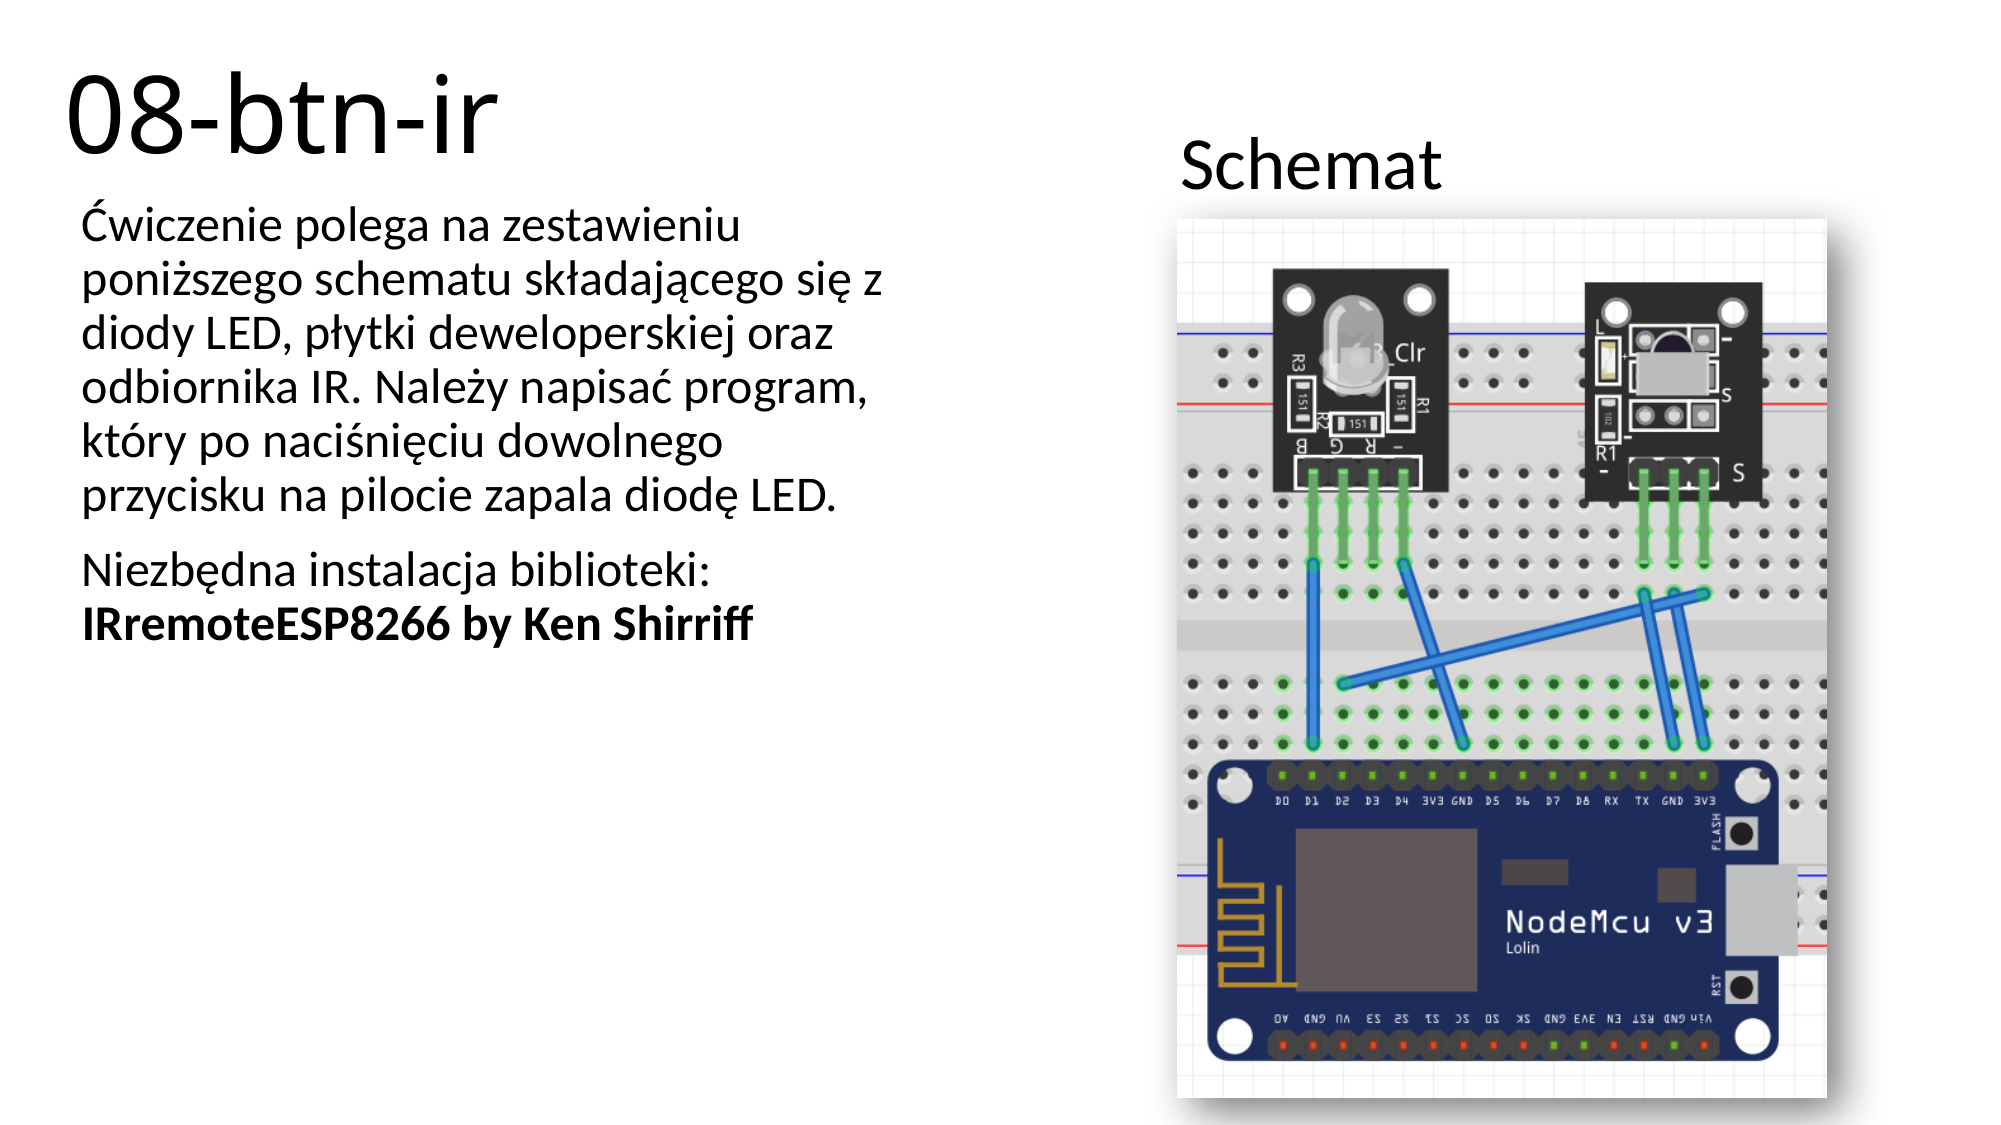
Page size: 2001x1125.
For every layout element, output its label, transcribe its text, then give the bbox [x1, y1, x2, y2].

text_box Schemat [1165, 106, 1756, 212]
picture [1177, 219, 1827, 1098]
title 08-btn-ir [37, 29, 528, 185]
subtitle Ćwiczenie polega na zestawieniu poniższego schematu składającego się z diody LED, płytki deweloperskiej oraz odbiornika IR. Należy napisać program, który po naciśnięciu dowolnego przycisku na pilocie zapala diodę LED. Niezbędna instalacja biblioteki: IRremoteESP8266 by Ken Shirriff [66, 191, 906, 664]
